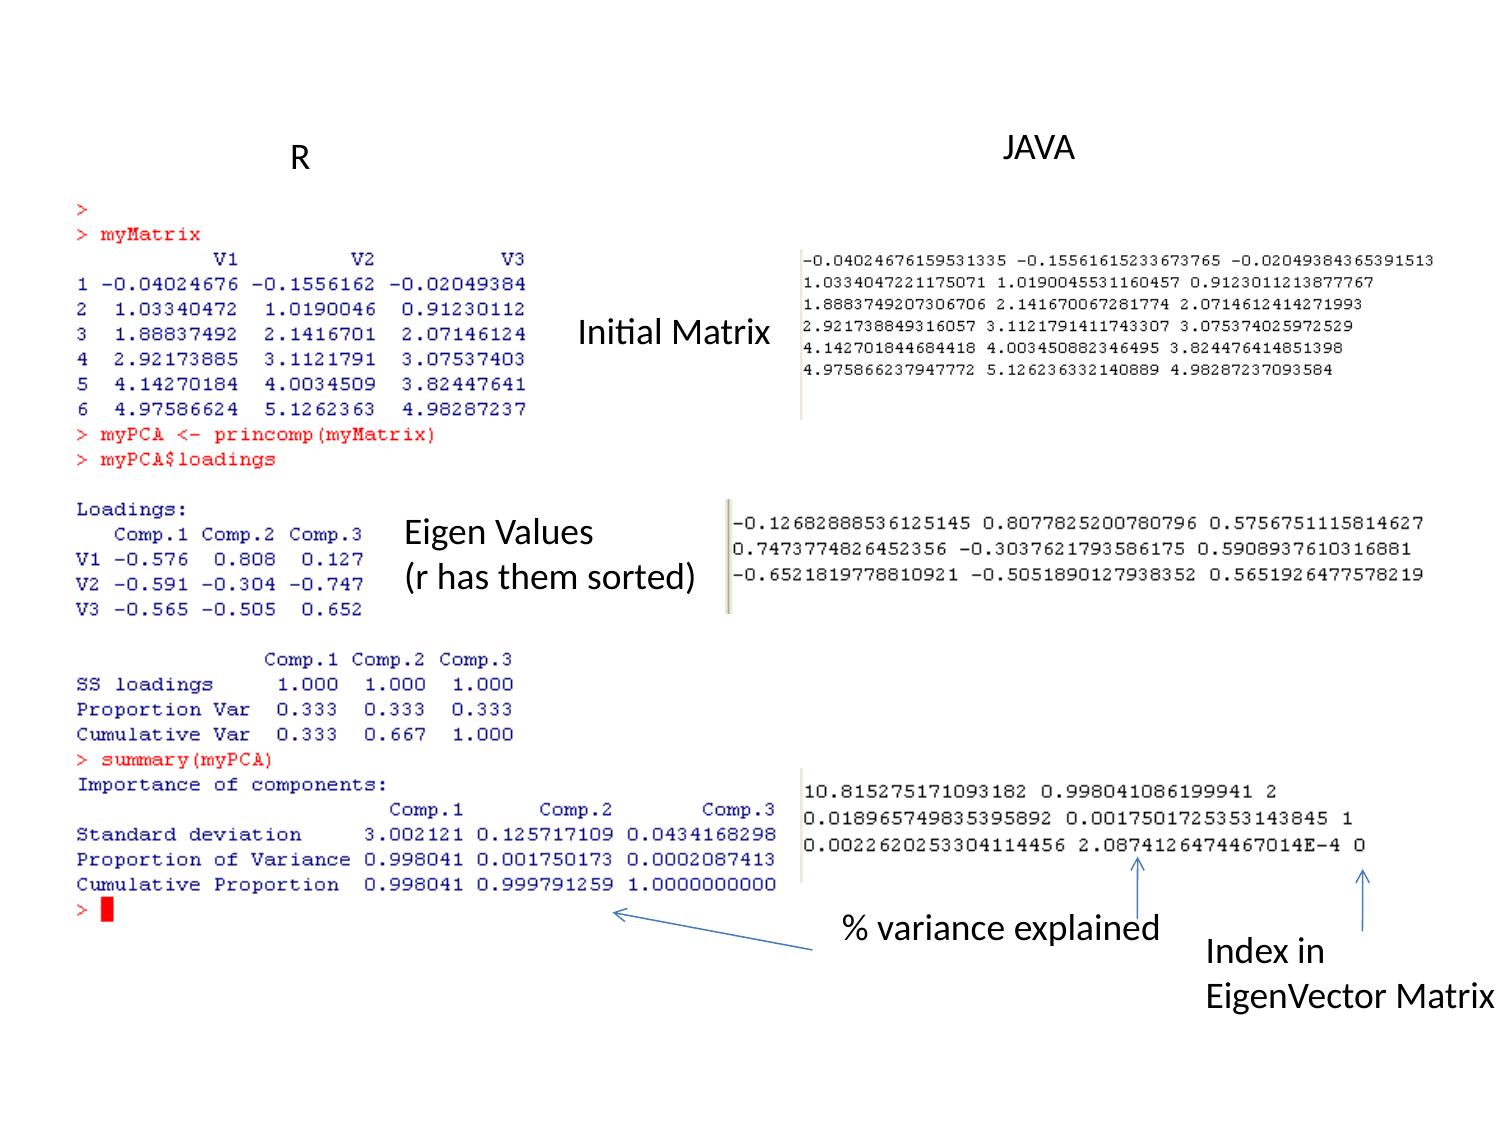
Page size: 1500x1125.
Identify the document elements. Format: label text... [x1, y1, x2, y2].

text_box R [275, 124, 326, 185]
text_box JAVA [988, 114, 1091, 175]
text_box % variance explained [827, 895, 1177, 956]
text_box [612, 912, 813, 951]
text_box Index in EigenVector Matrix [1190, 918, 1500, 1024]
picture [70, 191, 1500, 933]
